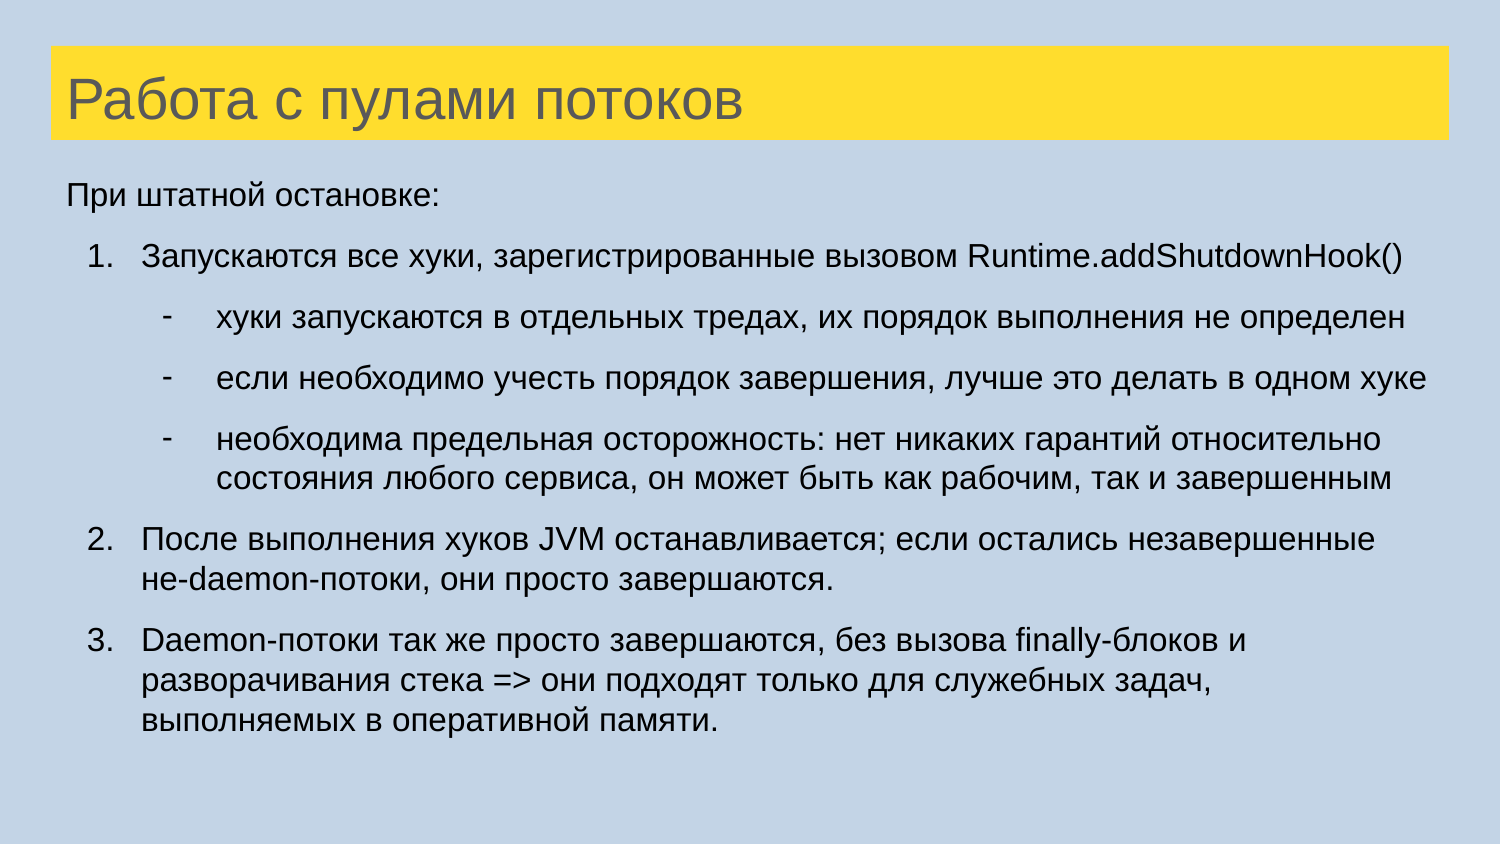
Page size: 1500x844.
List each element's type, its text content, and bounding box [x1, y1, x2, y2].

text_box При штатной остановке: Запускаются все хуки, зарегистрированные вызовом Runtime.addShutdownHook() хуки запускаются в отдельных тредах, их порядок выполнения не определен если необходимо учесть порядок завершения, лучше это делать в одном хуке необходима предельная осторожность: нет никаких гарантий относительно состояния любого сервиса, он может быть как рабочим, так и завершенным После выполнения хуков JVM останавливается; если остались незавершенные не-daemon-потоки, они просто завершаются. Daemon-потоки так же просто завершаются, без вызова finally-блоков и разворачивания стека => они подходят только для служебных задач, выполняемых в оперативной памяти. [51, 158, 1449, 791]
title Работа с пулами потоков [51, 45, 1449, 140]
